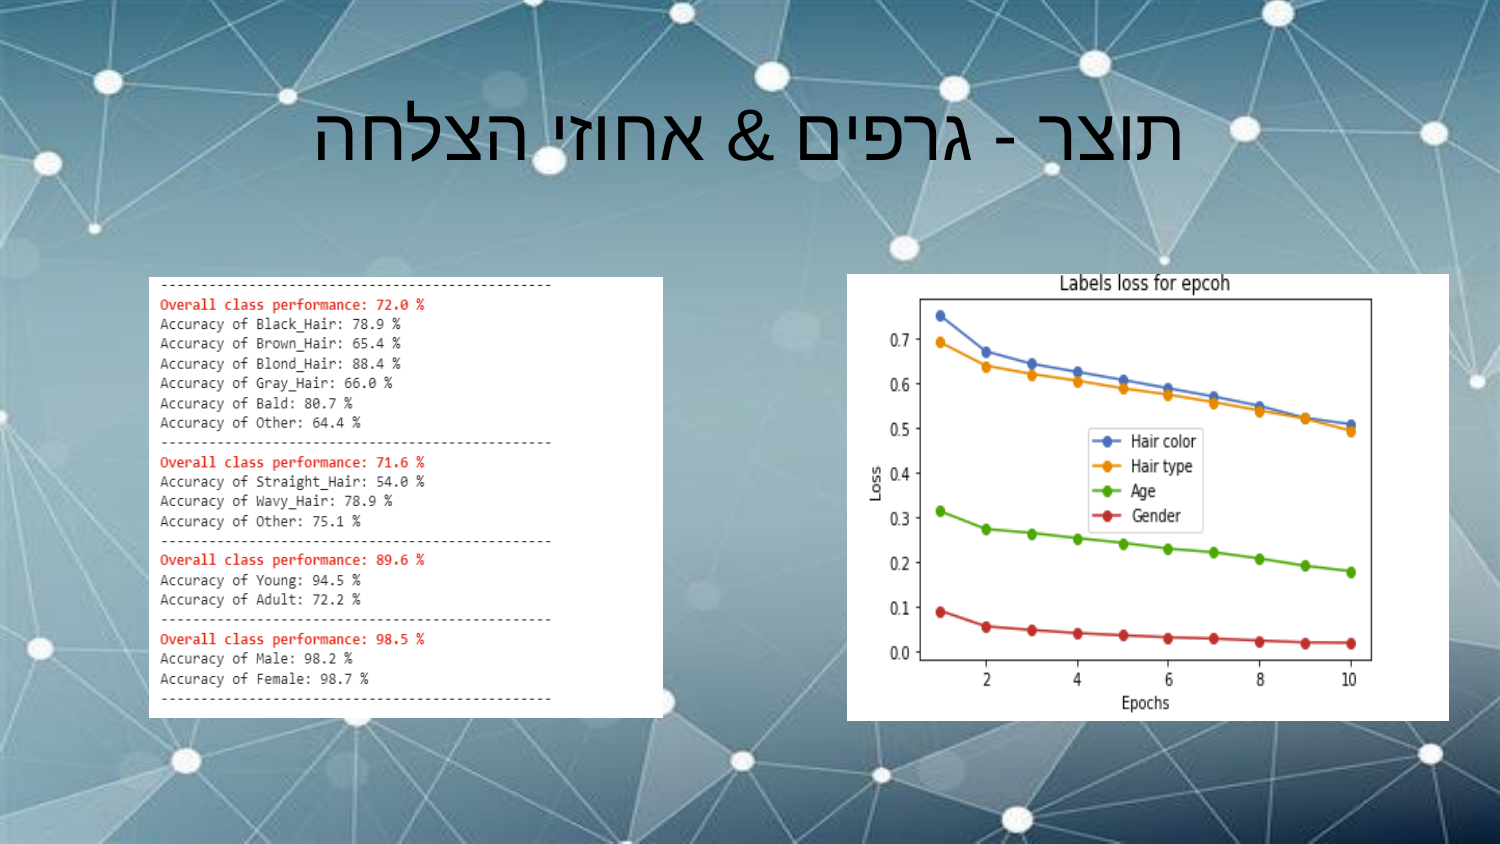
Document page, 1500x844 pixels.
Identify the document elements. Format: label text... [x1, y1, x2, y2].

title תוצר - גרפים & אחוזי הצלחה [51, 72, 1449, 167]
picture [0, 0, 1500, 844]
